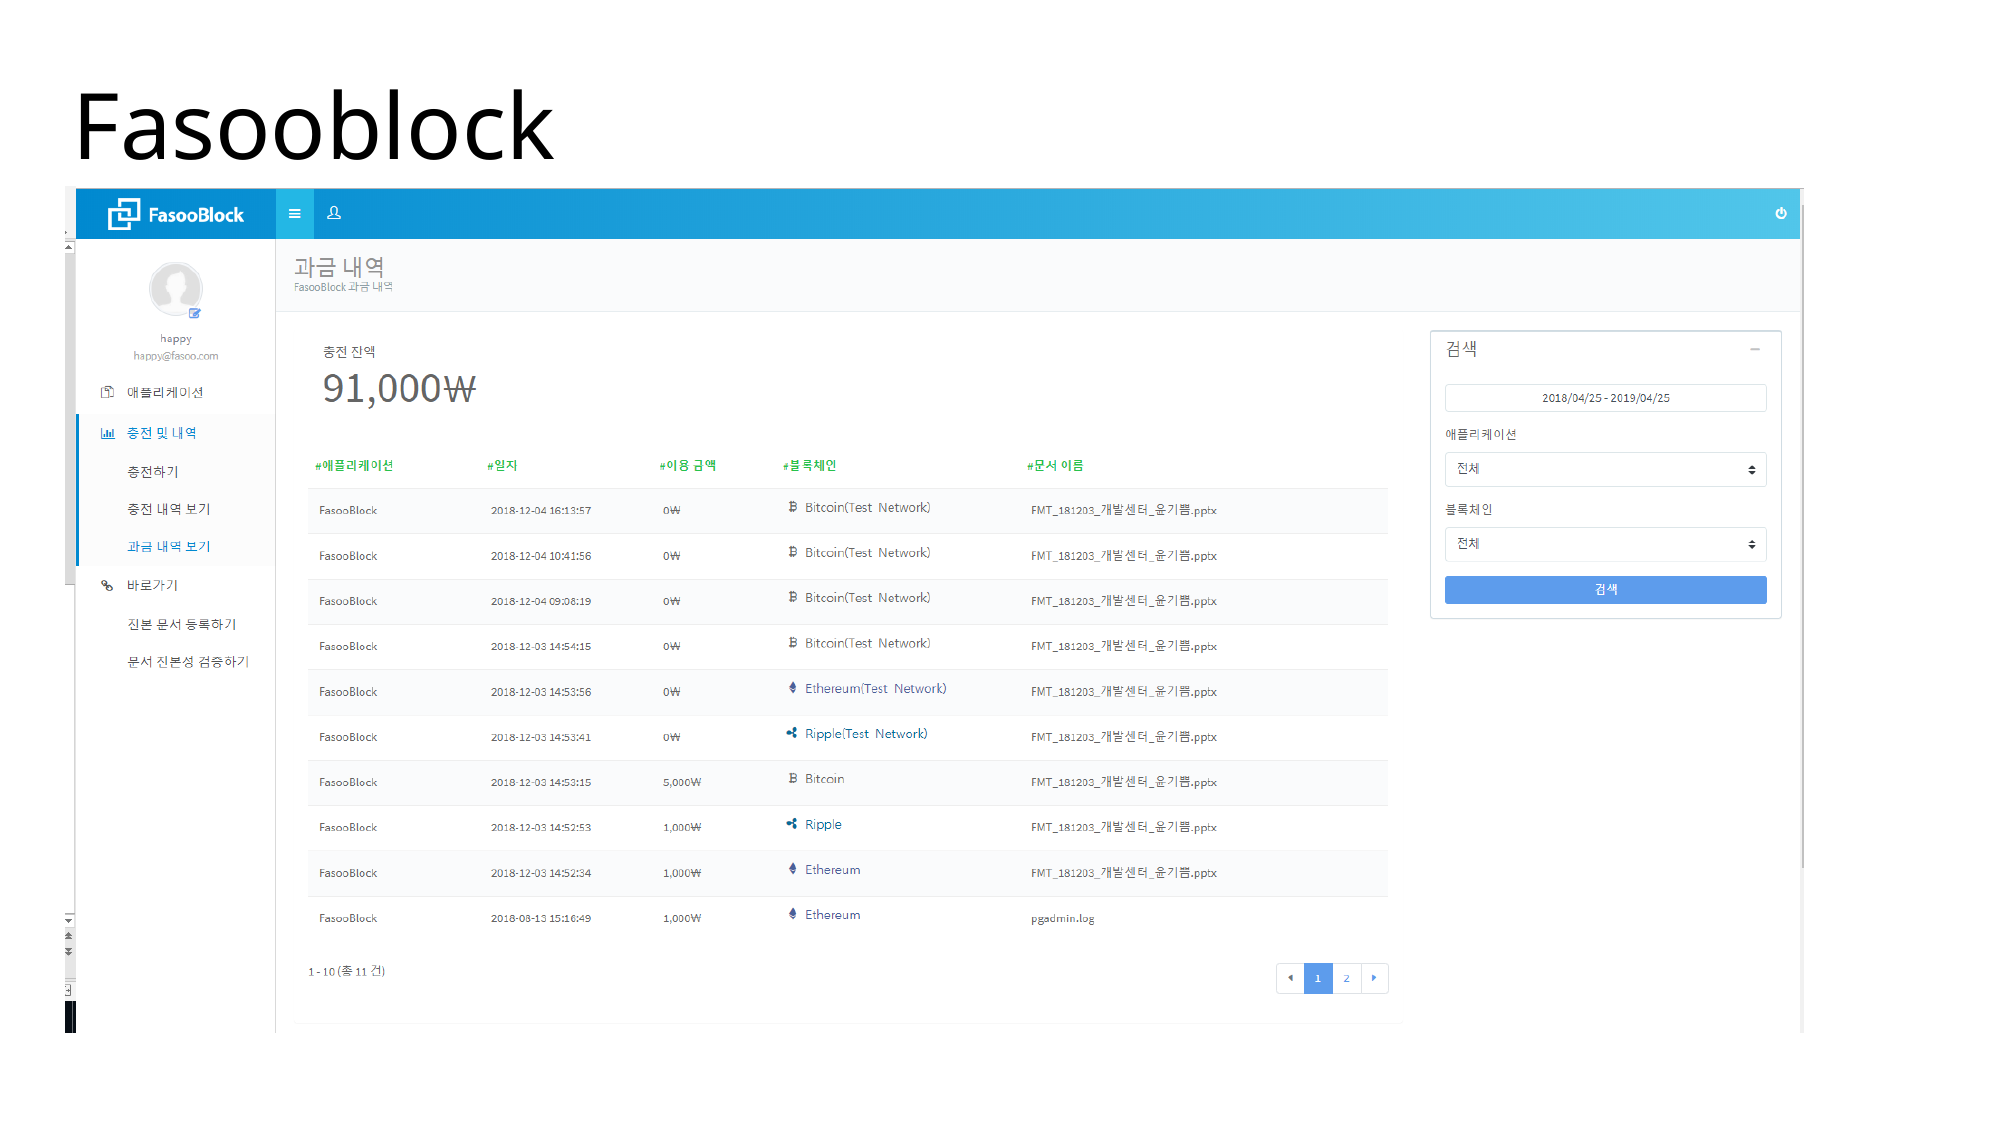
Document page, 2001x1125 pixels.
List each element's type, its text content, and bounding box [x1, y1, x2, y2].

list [65, 185, 1804, 1033]
title Fasooblock [57, 58, 1678, 202]
